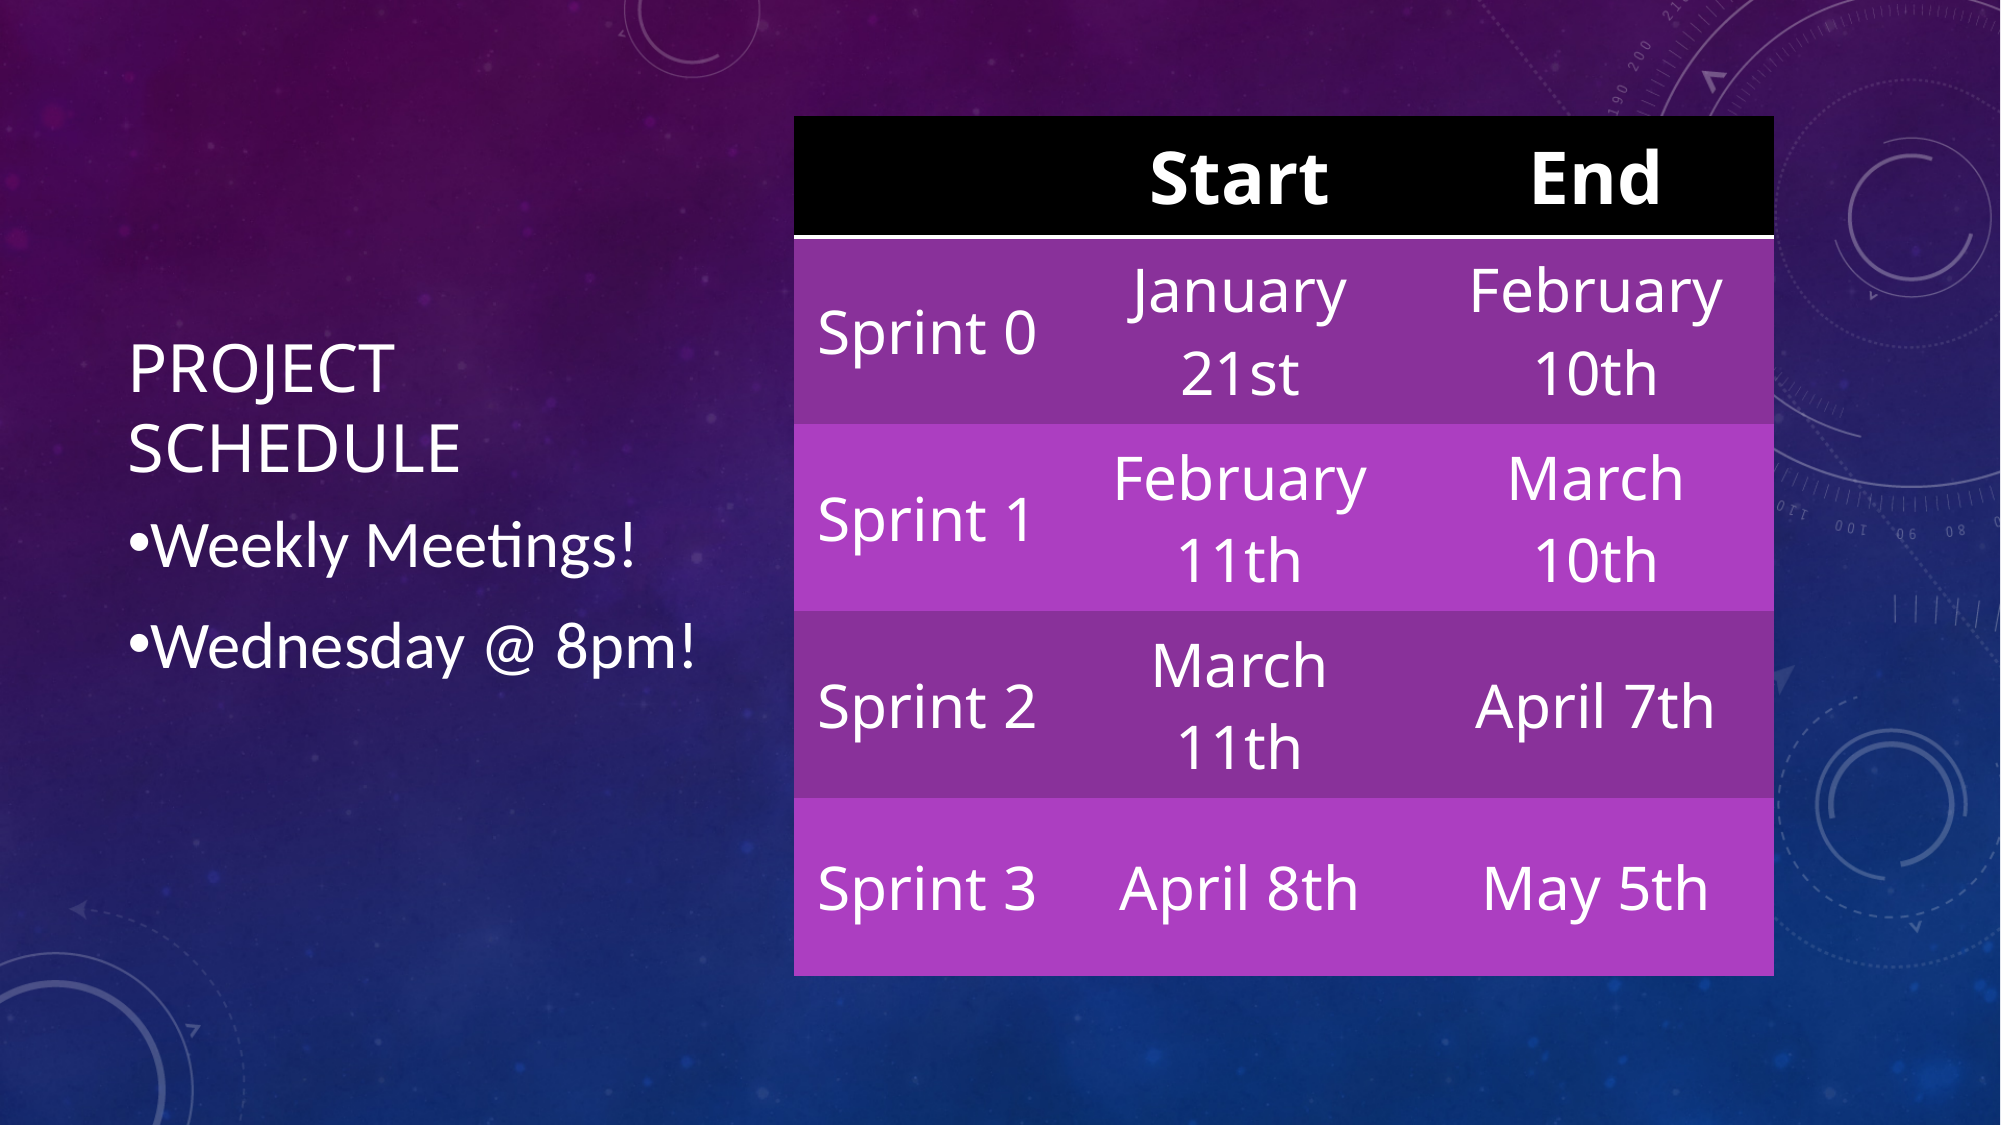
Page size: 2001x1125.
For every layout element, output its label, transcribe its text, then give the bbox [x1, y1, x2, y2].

table_cell February 11th [1062, 424, 1418, 611]
title Project Schedule [112, 222, 732, 493]
table_header Start [1062, 116, 1418, 235]
table_cell January 21st [1062, 239, 1418, 424]
picture [0, 0, 2001, 1125]
text_box Weekly Meetings! Wednesday @ 8pm! [112, 493, 732, 950]
table_cell Sprint 2 [794, 611, 1062, 798]
table_cell March 11th [1062, 611, 1418, 798]
table_cell March 10th [1418, 424, 1774, 611]
table_cell April 8th [1062, 798, 1418, 976]
table_header [794, 116, 1062, 235]
table_cell Sprint 3 [794, 798, 1062, 976]
table_cell Sprint 0 [794, 239, 1062, 424]
table_cell May 5th [1418, 798, 1774, 976]
table_cell February 10th [1418, 239, 1774, 424]
table_cell April 7th [1418, 611, 1774, 798]
table_cell Sprint 1 [794, 424, 1062, 611]
table_header End [1418, 116, 1774, 235]
